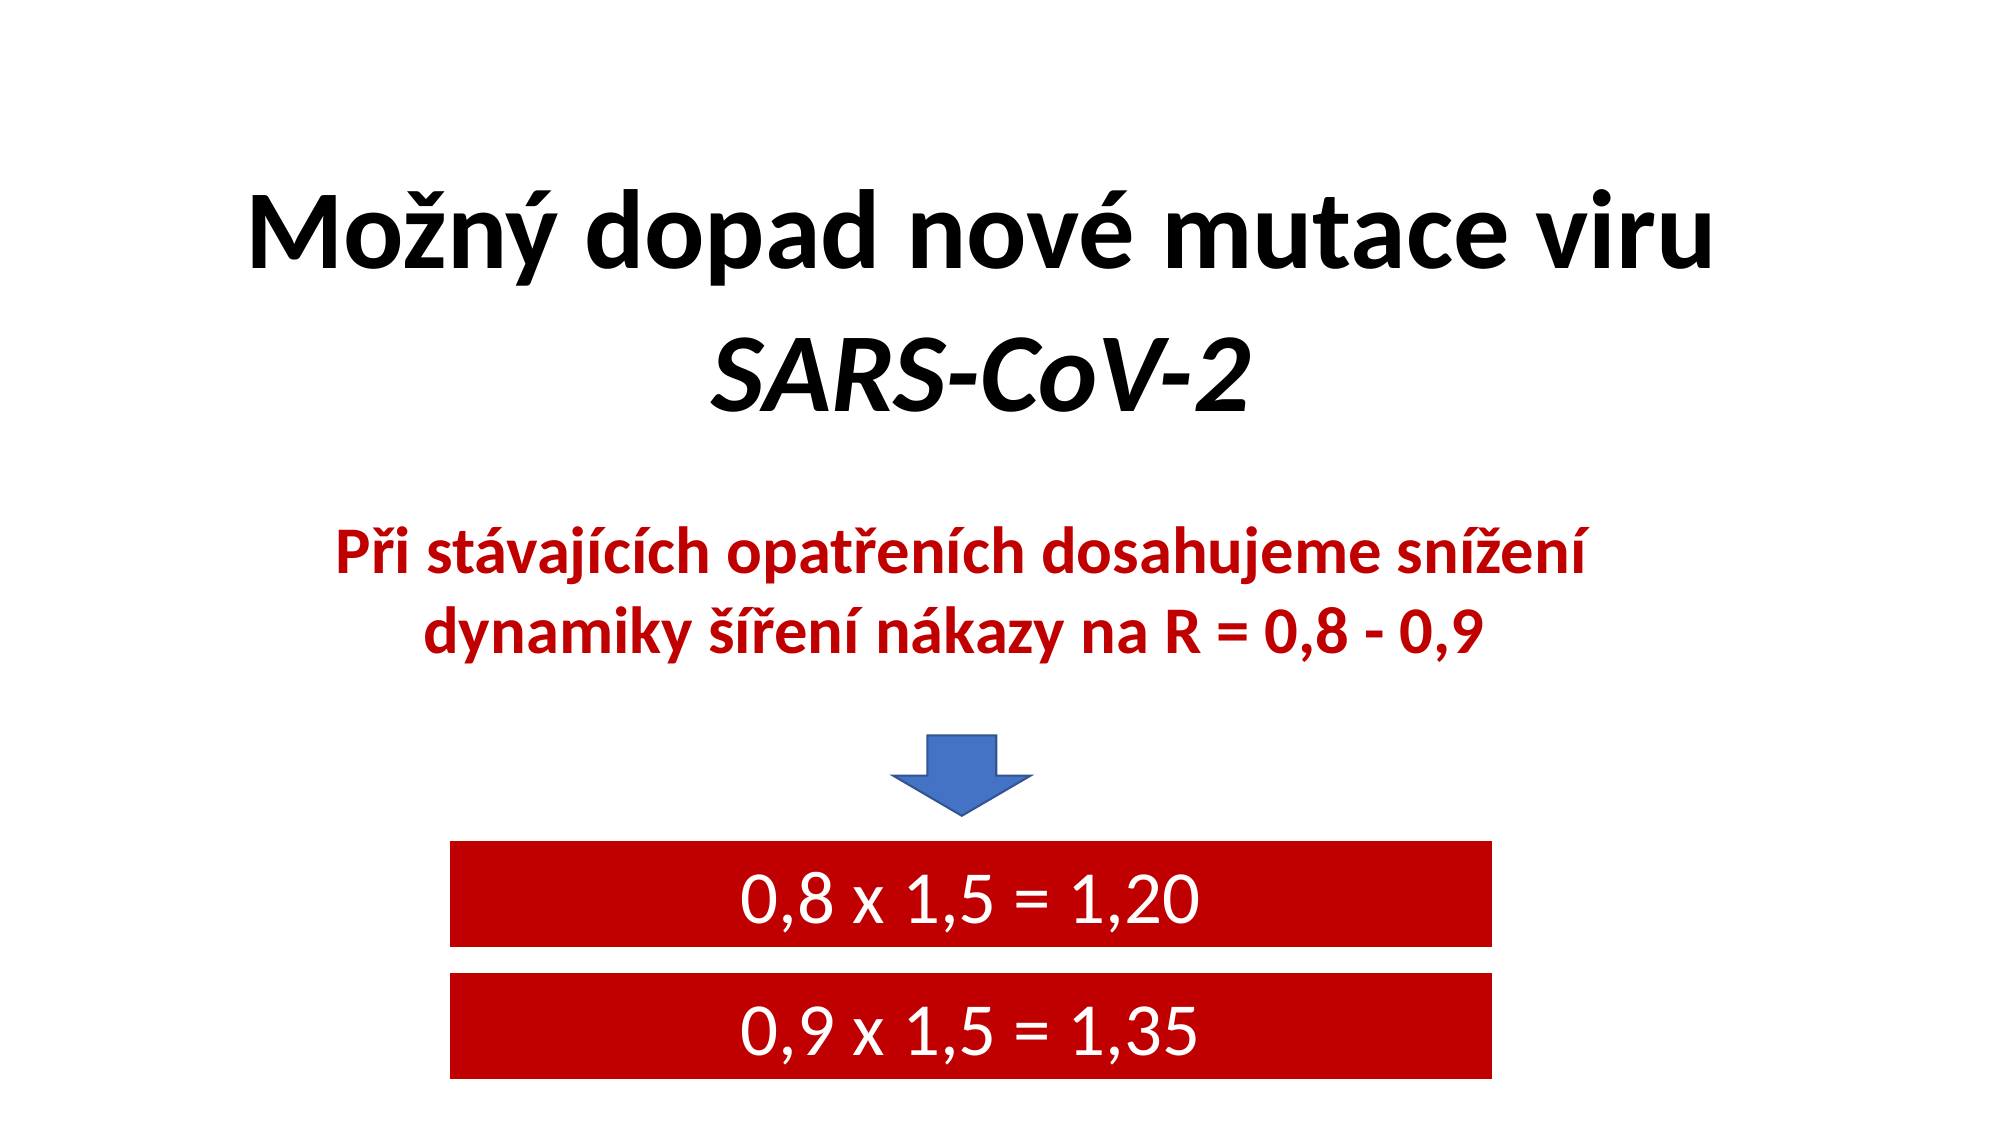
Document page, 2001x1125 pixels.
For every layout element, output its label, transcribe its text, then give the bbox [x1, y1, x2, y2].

text_box 0,9 x 1,5 = 1,35 [450, 973, 1492, 1079]
text_box Při stávajících opatřeních dosahujeme snížení dynamiky šíření nákazy na R = 0,8 - 0,9 [253, 499, 1670, 674]
text_box [889, 734, 1035, 817]
subtitle Možný dopad nové mutace viru SARS-CoV-2 [63, 164, 1925, 489]
text_box 0,8 x 1,5 = 1,20 [450, 841, 1492, 947]
